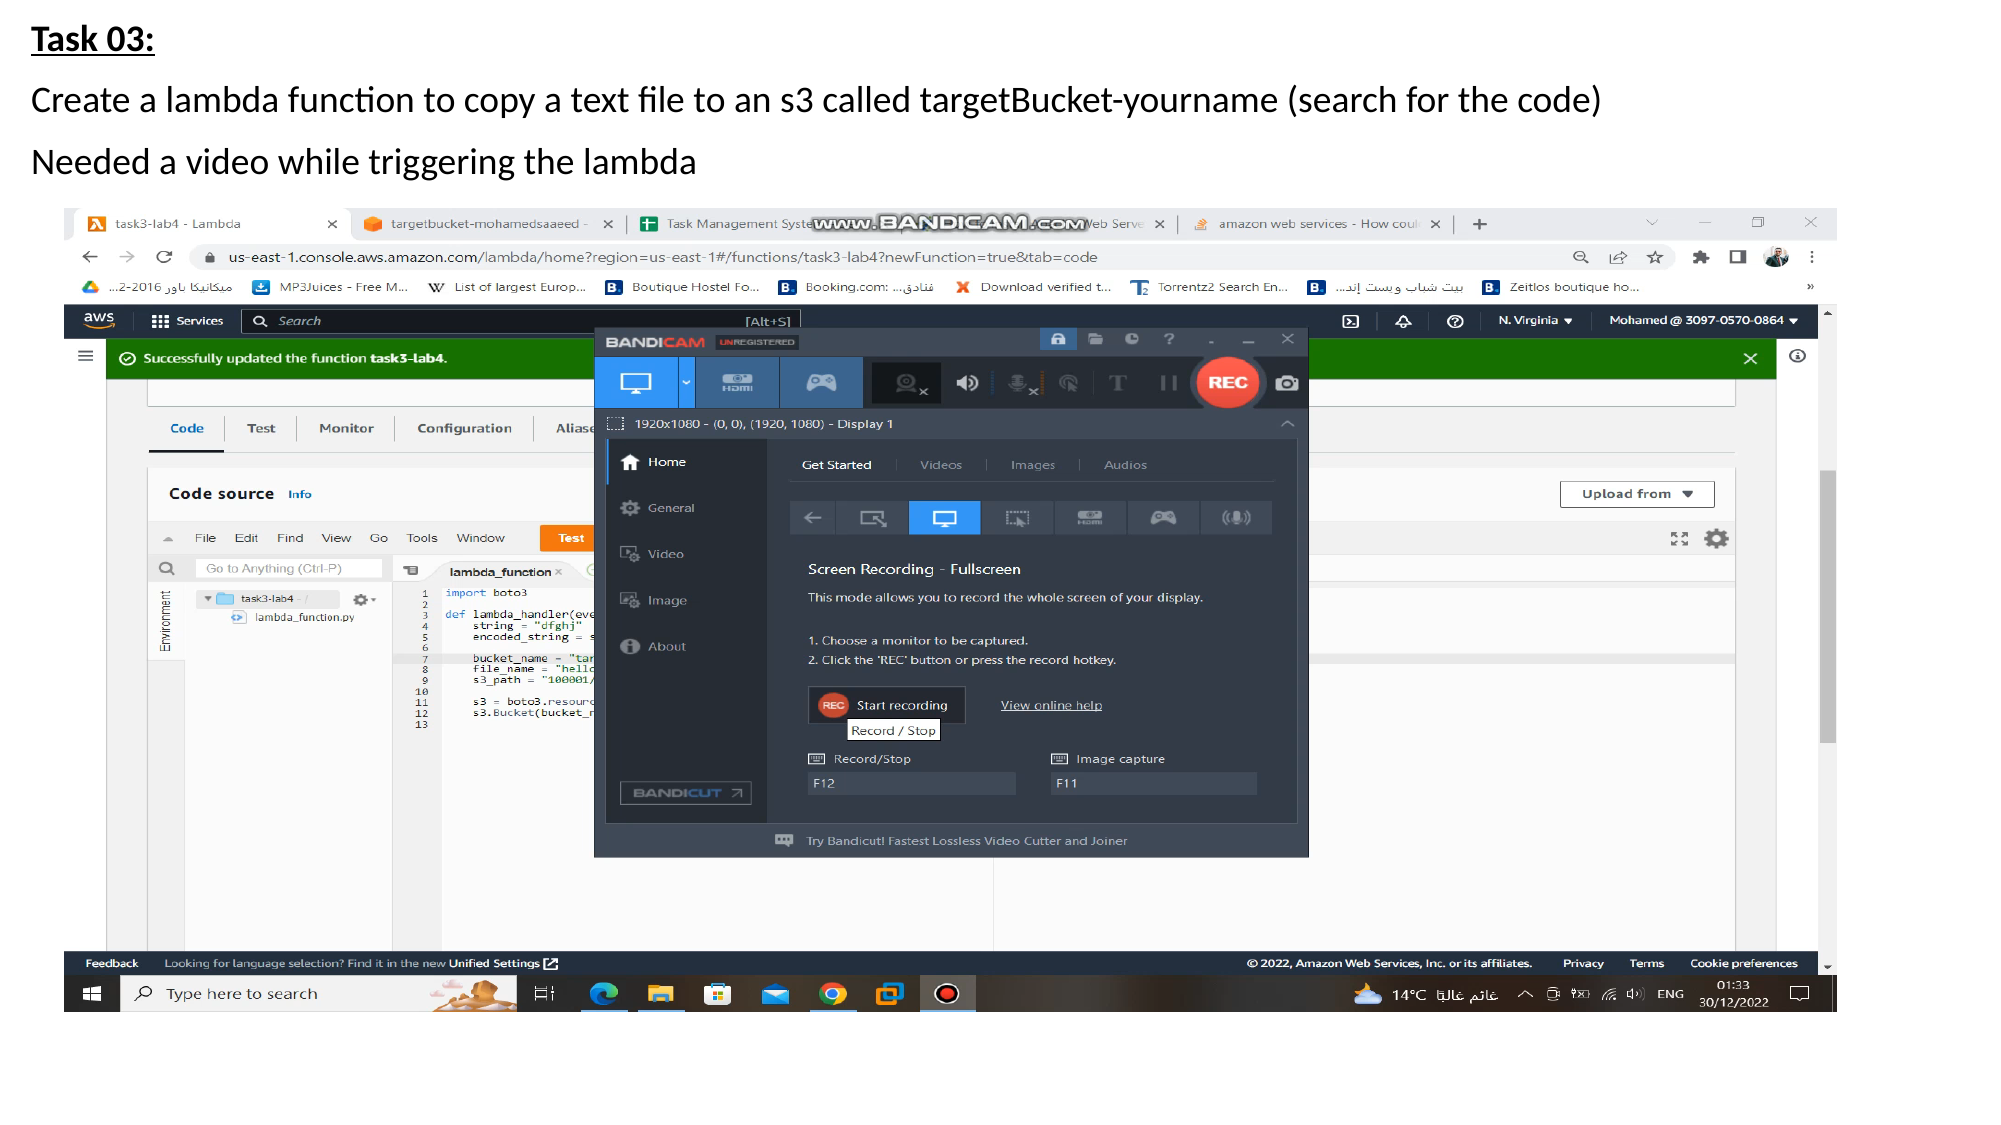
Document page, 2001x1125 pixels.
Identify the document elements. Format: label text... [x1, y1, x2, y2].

subtitle Task 03: Create a lambda function to copy a text file to an s3 called targetBucket-yourname (search for the code) Needed a video while triggering the lambda [16, 11, 1984, 1110]
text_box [63, 208, 1838, 1013]
